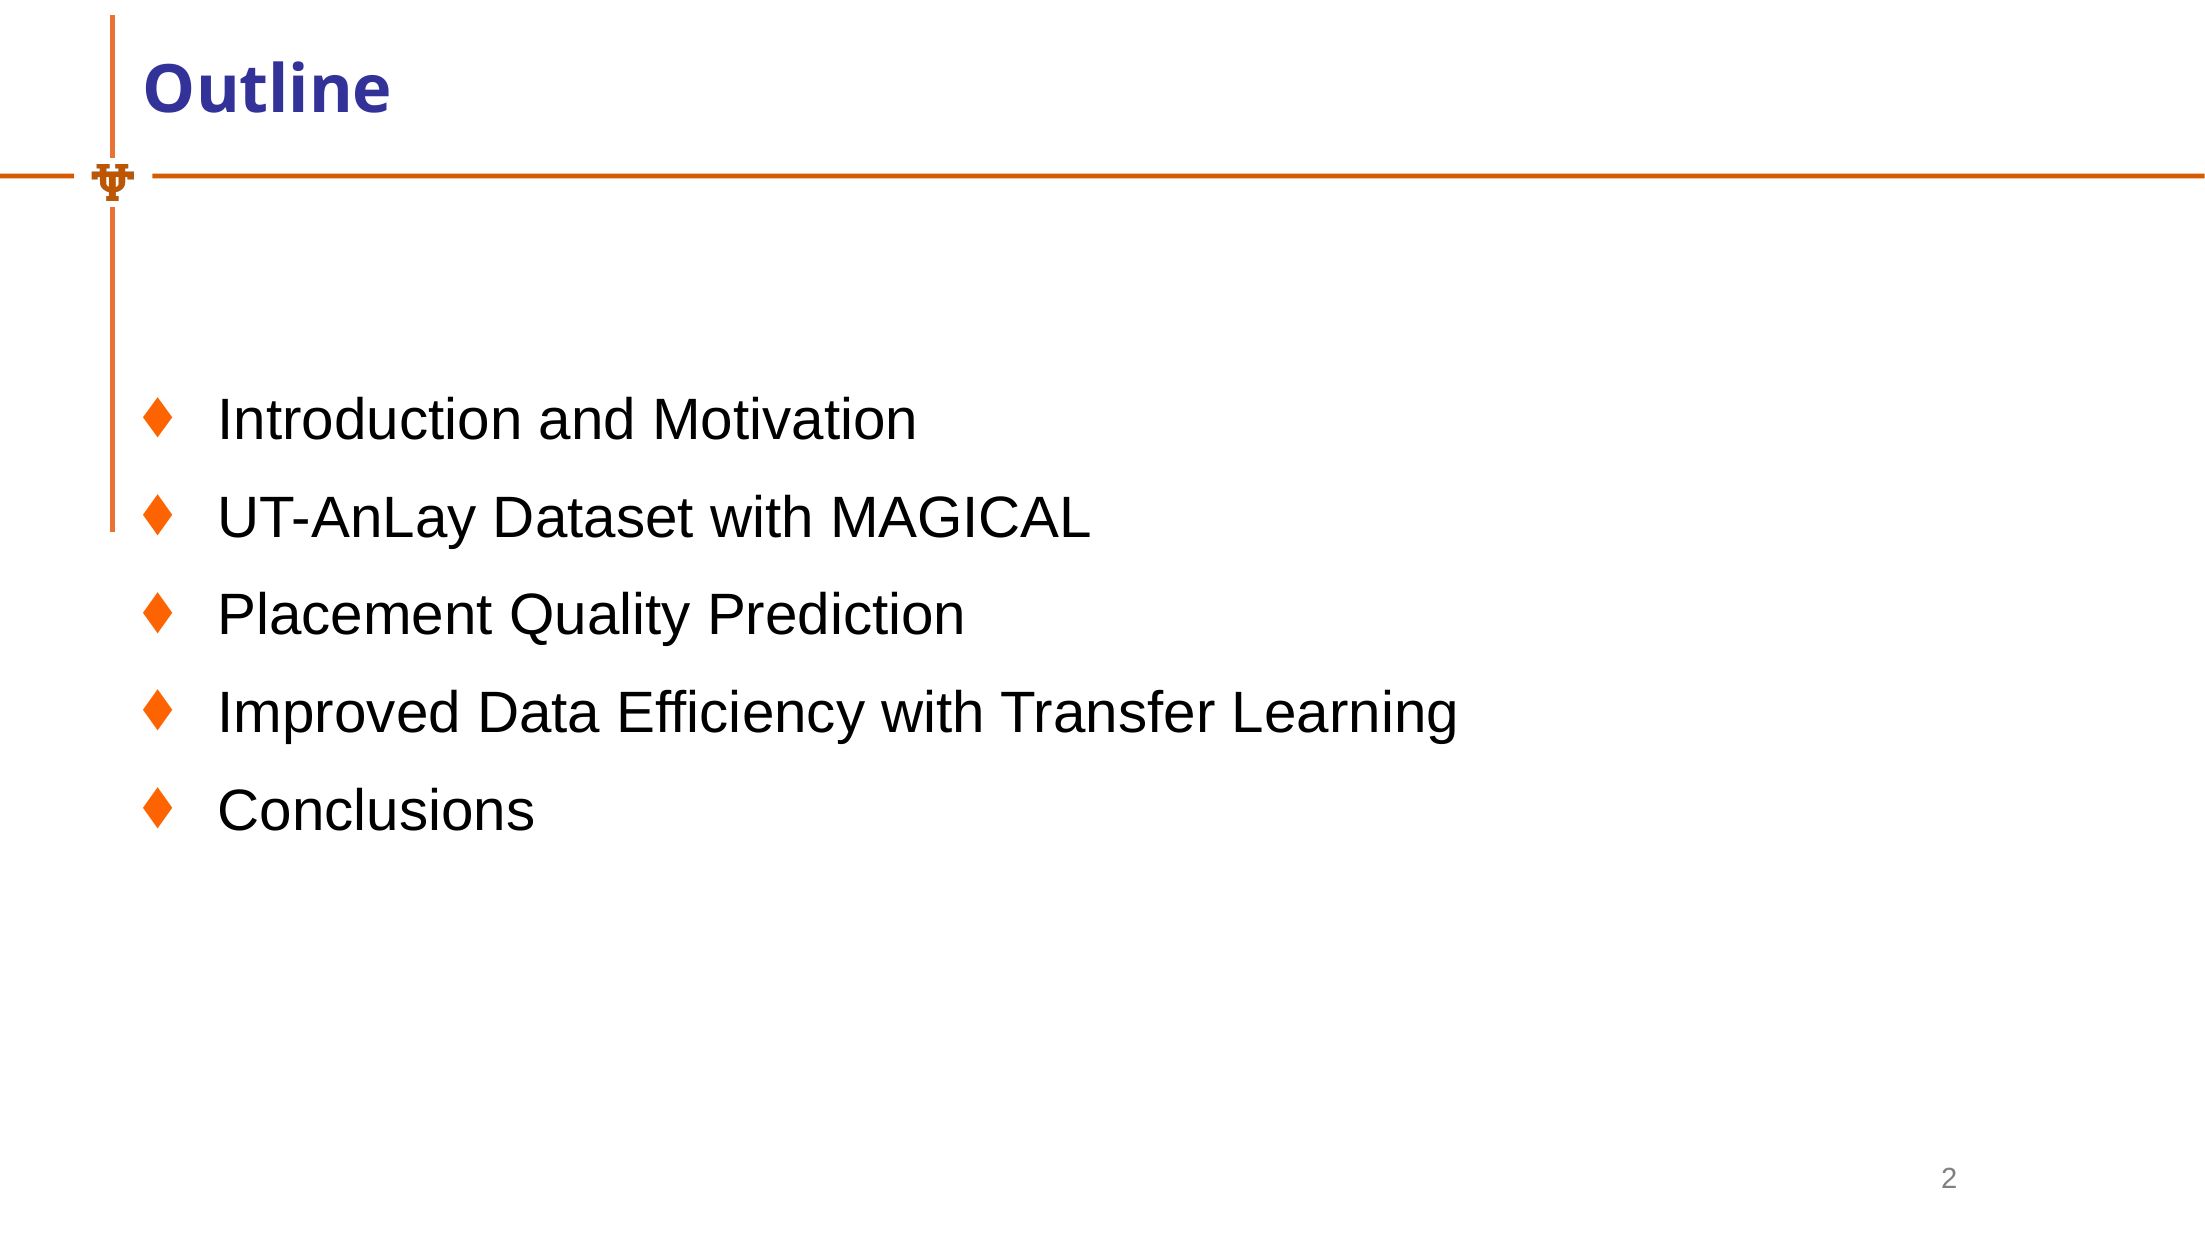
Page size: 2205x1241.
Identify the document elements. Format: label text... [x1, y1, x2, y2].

list Introduction and Motivation UT-AnLay Dataset with MAGICAL Placement Quality Prediction Improved Data Efficiency with Transfer Learning Conclusions [127, 379, 1726, 910]
slide_number 2 [1926, 1151, 2116, 1207]
picture [142, 397, 173, 438]
picture [142, 592, 173, 634]
text_box Outline [127, 25, 2069, 155]
picture [142, 689, 173, 731]
picture [142, 494, 173, 536]
picture [142, 787, 173, 829]
